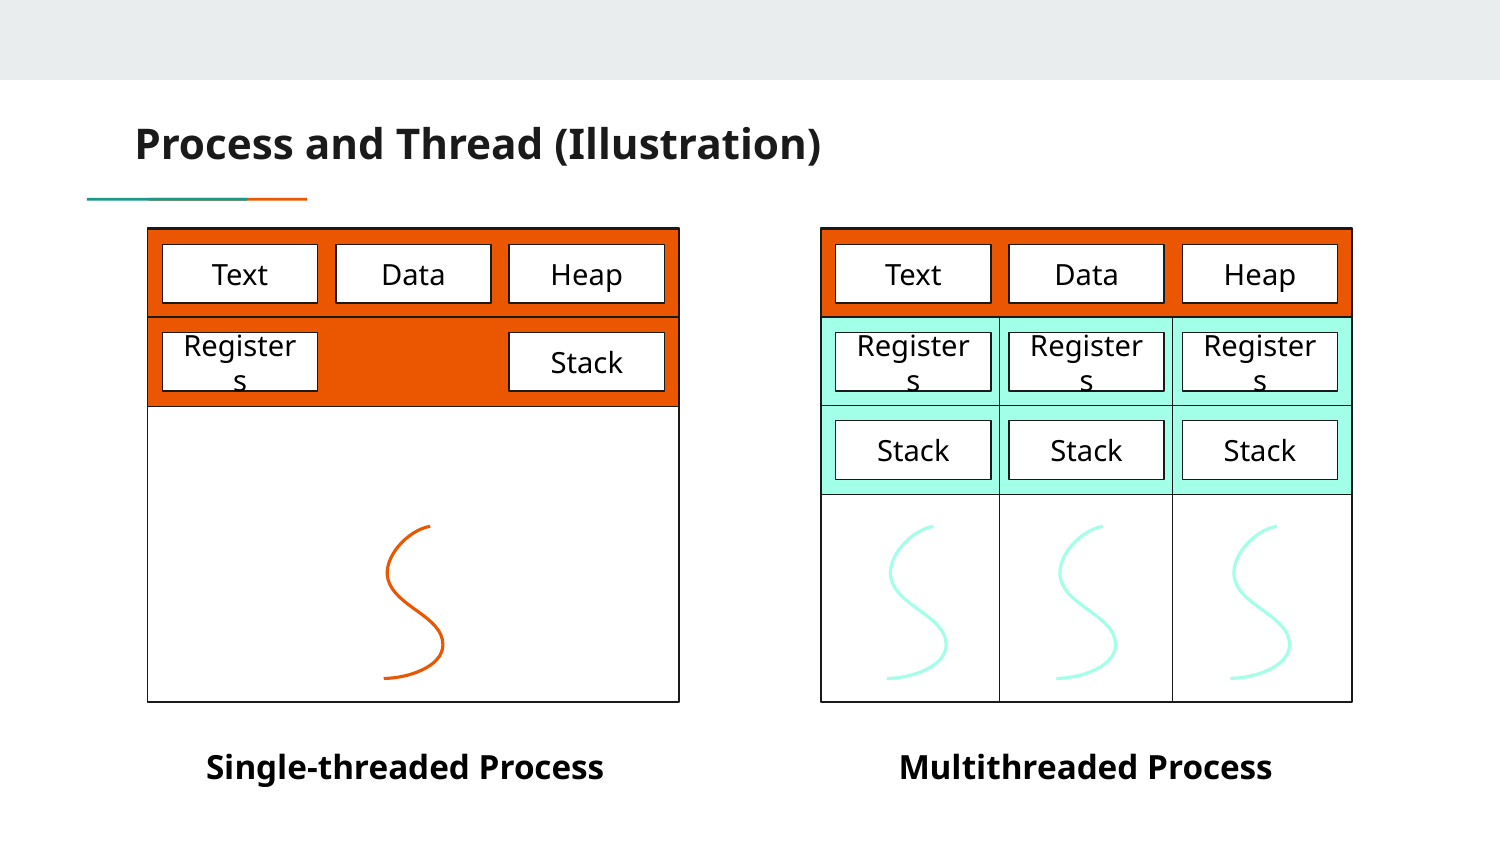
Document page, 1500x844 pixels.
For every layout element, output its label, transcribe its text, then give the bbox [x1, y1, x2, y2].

text_box Stack [1009, 420, 1165, 480]
text_box Text [835, 244, 991, 304]
text_box Stack [1182, 420, 1338, 480]
text_box [1005, 405, 1167, 495]
text_box [147, 407, 680, 702]
text_box Registers [1182, 332, 1338, 392]
text_box [383, 526, 443, 679]
text_box [147, 317, 680, 407]
text_box Data [1009, 244, 1165, 304]
text_box Registers [1009, 332, 1165, 392]
text_box Stack [835, 420, 991, 480]
text_box [1176, 495, 1353, 702]
text_box [820, 495, 996, 702]
text_box [886, 526, 947, 679]
title Process and Thread (Illustration) [119, 99, 1381, 188]
text_box Multithreaded Process [840, 725, 1332, 802]
text_box [1056, 526, 1116, 679]
text_box [820, 229, 1353, 317]
text_box [147, 229, 680, 317]
text_box Stack [509, 332, 665, 392]
text_box [1000, 317, 1172, 405]
text_box [1004, 495, 1168, 702]
text_box [1230, 526, 1290, 679]
text_box [1173, 317, 1353, 405]
text_box Data [335, 244, 491, 304]
text_box [820, 317, 999, 405]
text_box Single-threaded Process [159, 725, 651, 802]
text_box Registers [835, 332, 991, 392]
text_box Registers [162, 332, 318, 392]
text_box Text [162, 244, 318, 304]
text_box [1177, 405, 1353, 495]
text_box [820, 405, 995, 495]
text_box Heap [1182, 244, 1338, 304]
text_box Heap [509, 244, 665, 304]
